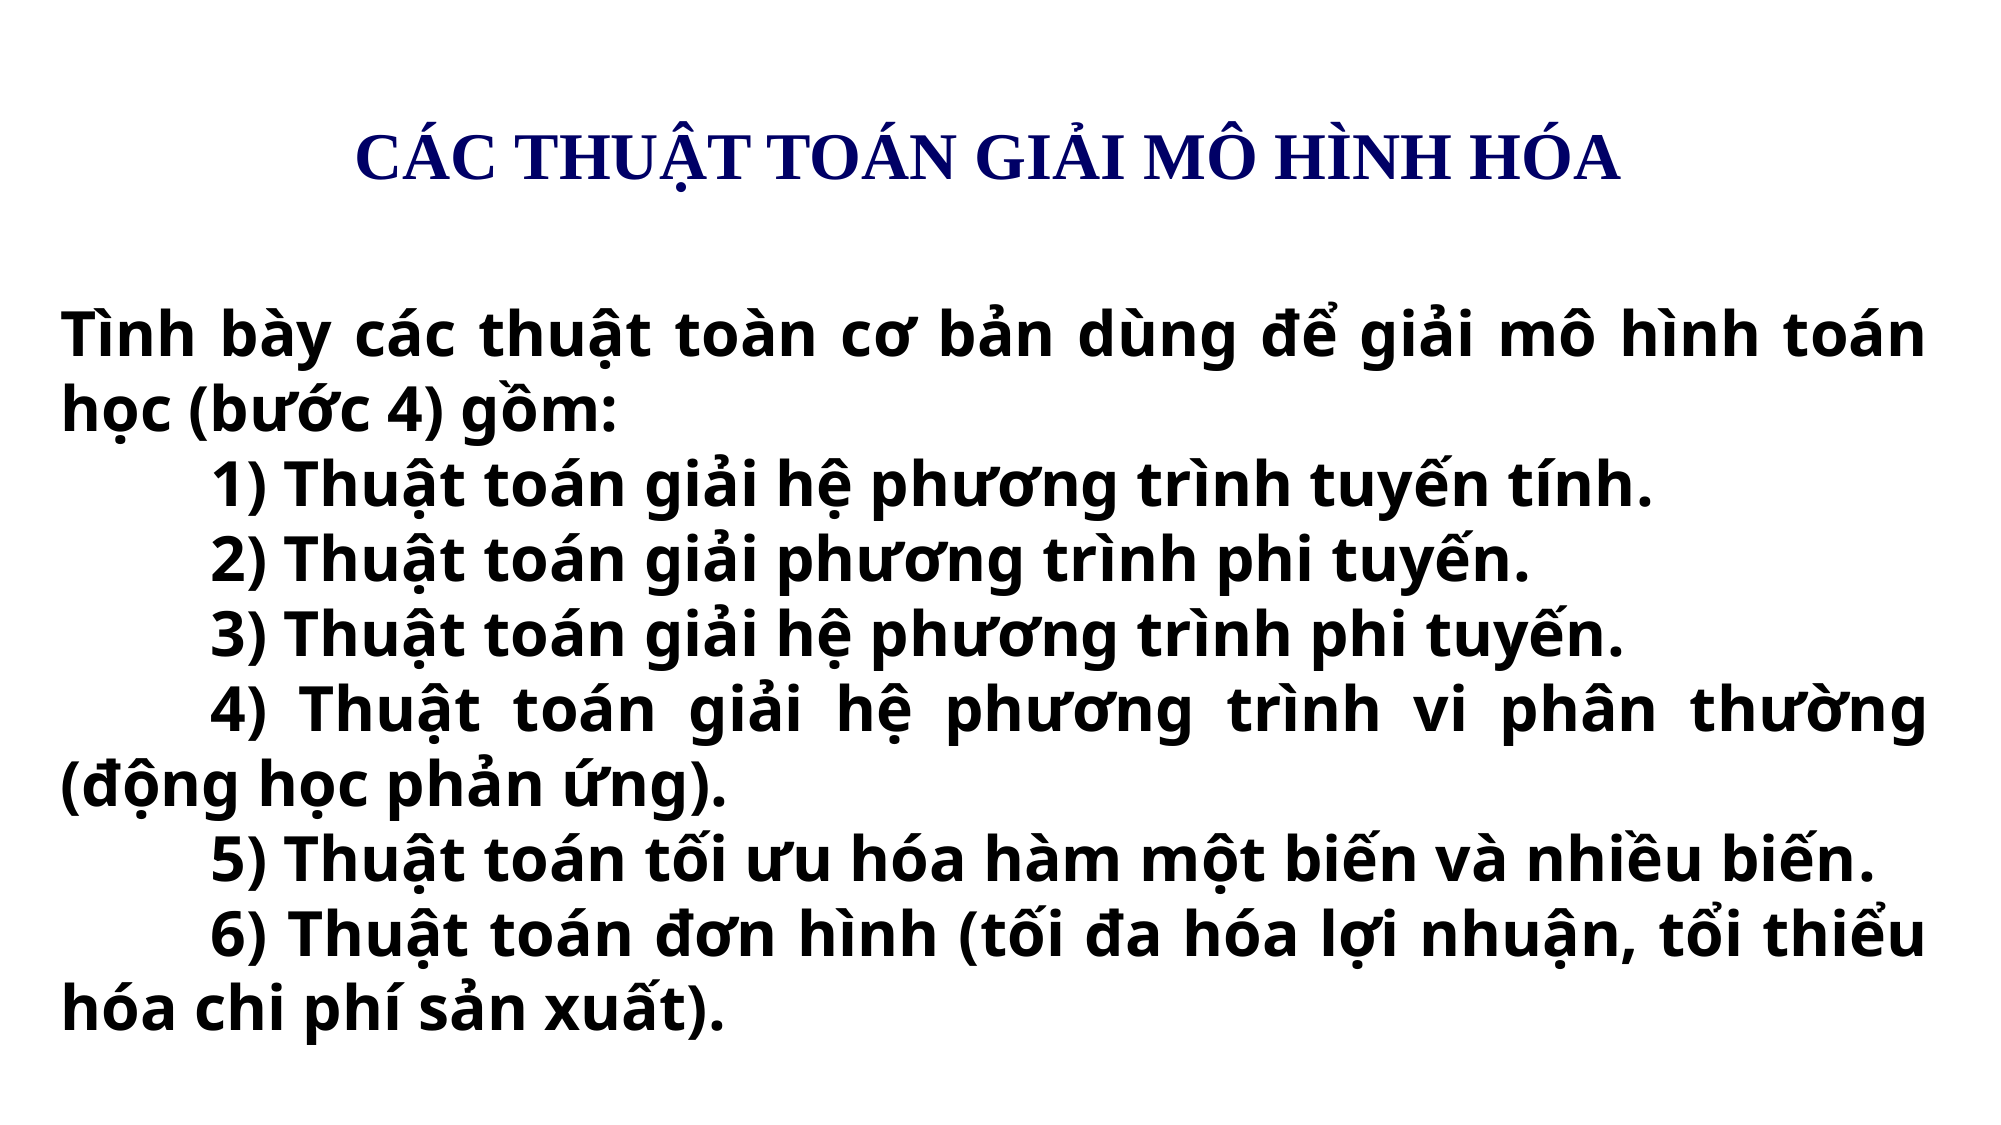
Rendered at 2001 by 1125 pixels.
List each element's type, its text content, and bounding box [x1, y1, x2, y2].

text_box Tình bày các thuật toàn cơ bản dùng để giải mô hình toán học (bước 4) gồm: 1) Thuật toán giải hệ phương trình tuyến tính. 2) Thuật toán giải phương trình phi tuyến. 3) Thuật toán giải hệ phương trình phi tuyến. 4) Thuật toán giải hệ phương trình vi phân thường (động học phản ứng). 5) Thuật toán tối ưu hóa hàm một biến và nhiều biến. 6) Thuật toán đơn hình (tối đa hóa lợi nhuận, tổi thiểu hóa chi phí sản xuất). [45, 286, 1945, 1051]
text_box CÁC THUẬT TOÁN GIẢI MÔ HÌNH HÓA [339, 105, 1651, 201]
